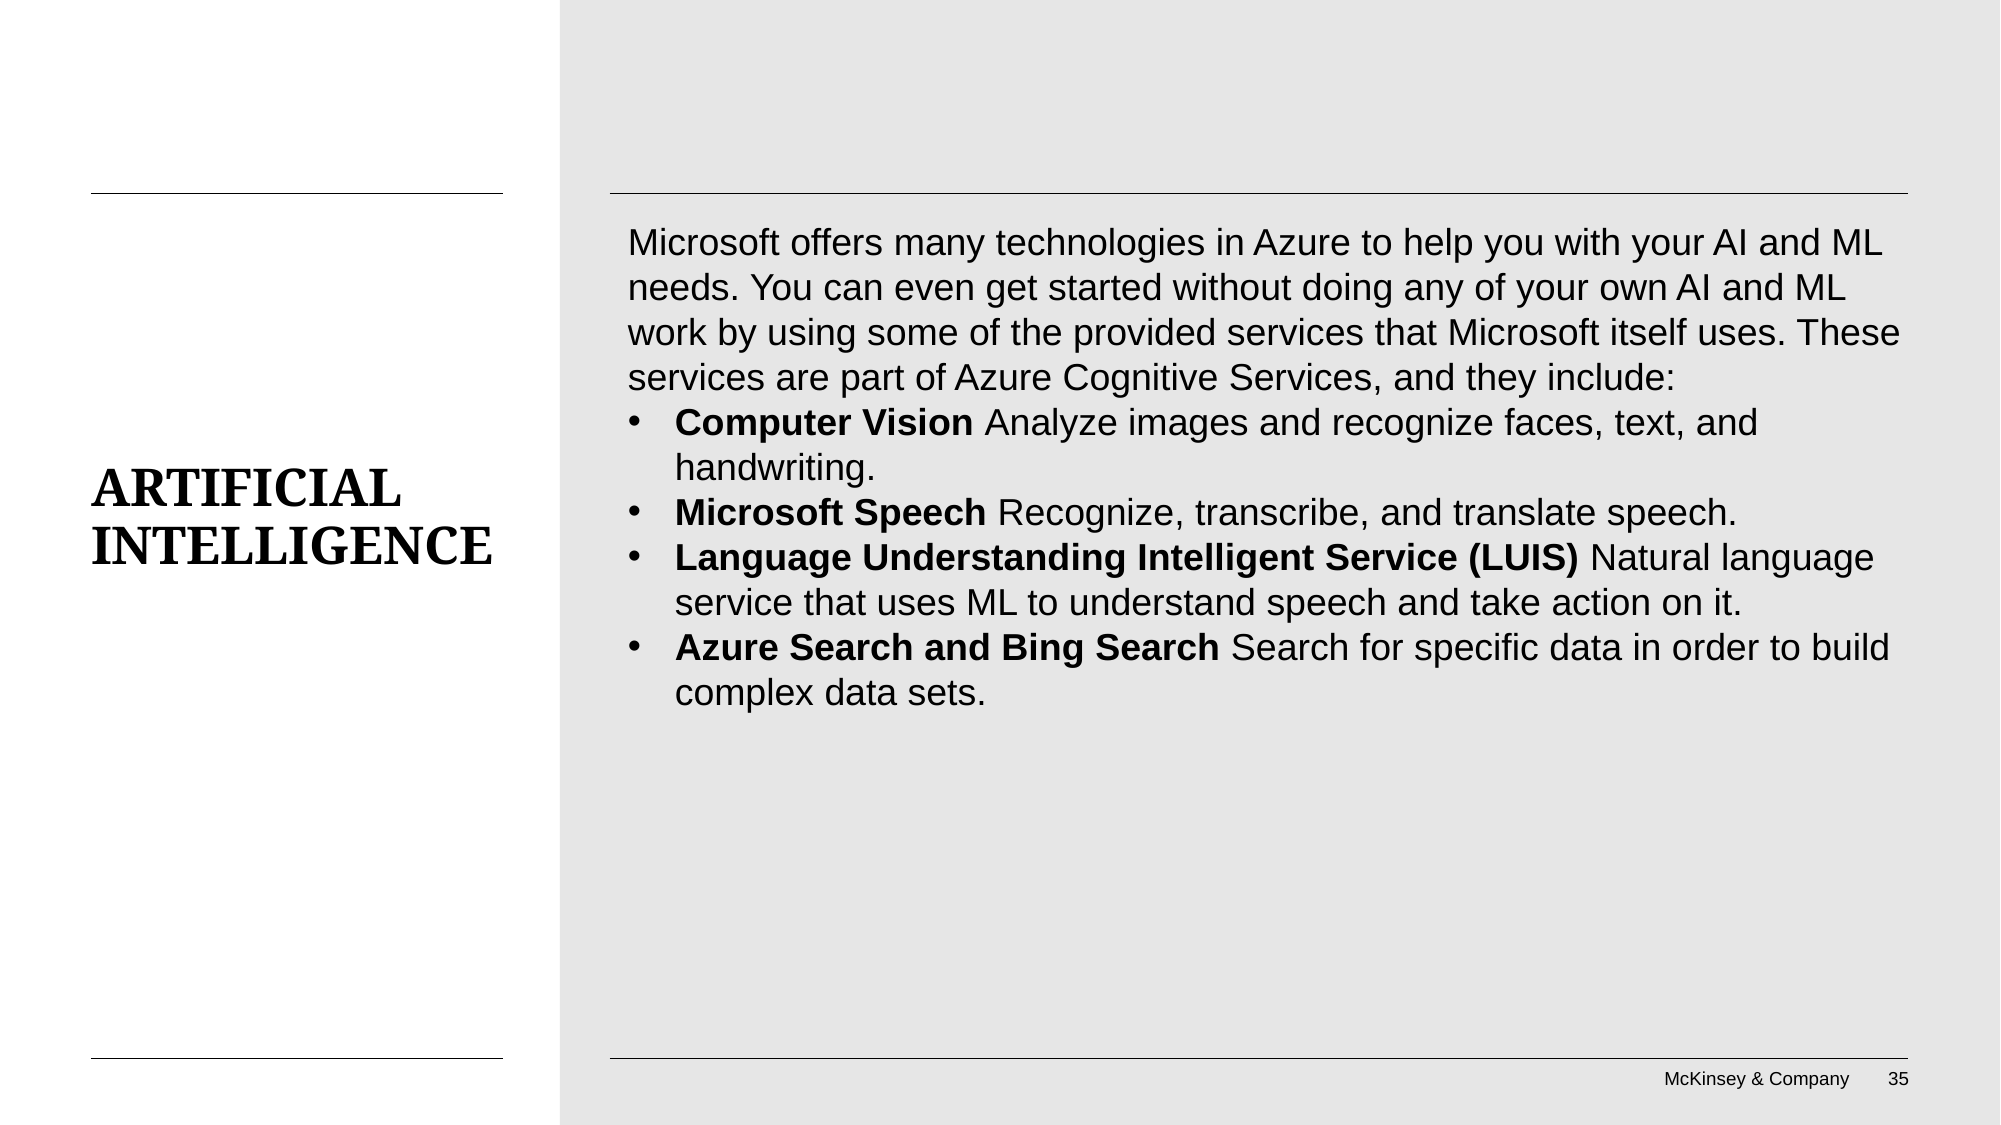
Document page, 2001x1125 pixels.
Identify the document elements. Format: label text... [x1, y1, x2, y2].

title Artificial Intelligence [91, 450, 504, 577]
text_box Microsoft offers many technologies in Azure to help you with your AI and ML needs. You can even get started without doing any of your own AI and ML work by using some of the provided services that Microsoft itself uses. These services are part of Azure Cognitive Services, and they include: Computer Vision Analyze images and recognize faces, text, and handwriting. Microsoft Speech Recognize, transcribe, and translate speech. Language Understanding Intelligent Service (LUIS) Natural language service that uses ML to understand speech and take action on it. Azure Search and Bing Search Search for specific data in order to build complex data sets. [613, 210, 1928, 855]
